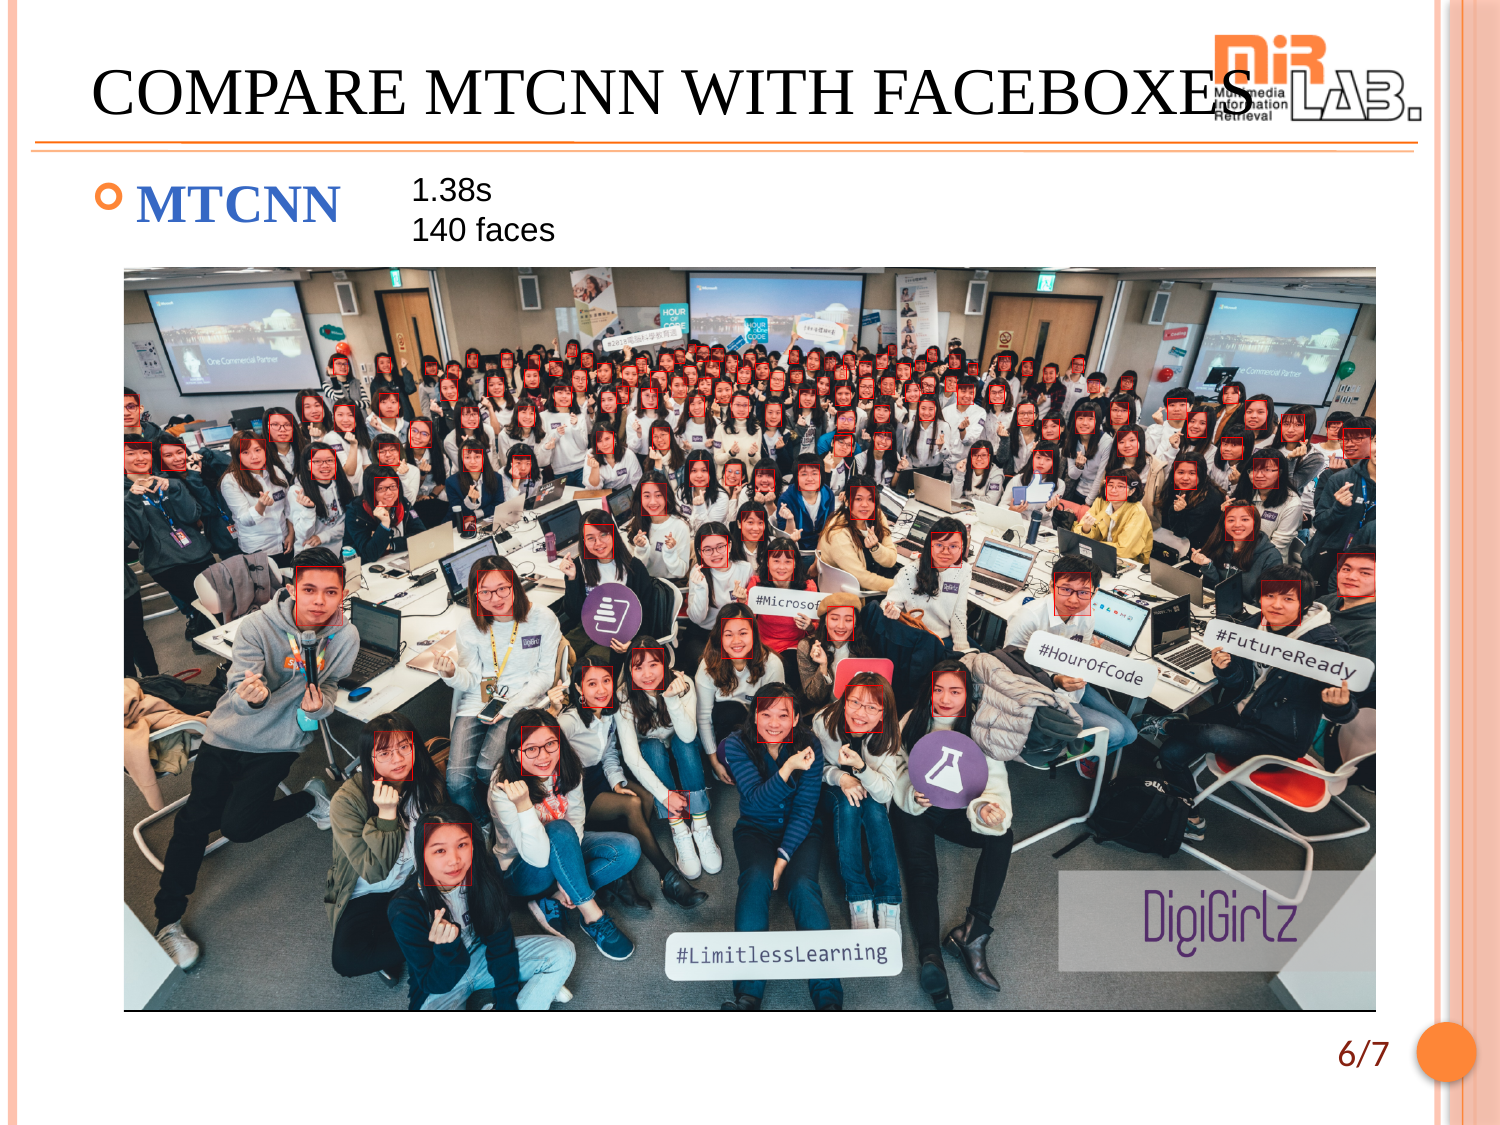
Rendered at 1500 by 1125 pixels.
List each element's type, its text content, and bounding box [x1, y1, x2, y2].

list MTCNN [76, 160, 1412, 1094]
title Compare MTCNN with FaceBoxes [76, 19, 1302, 136]
text_box 1.38s 140 faces [396, 160, 571, 256]
picture [1302, 30, 1424, 126]
picture [123, 266, 1377, 1012]
